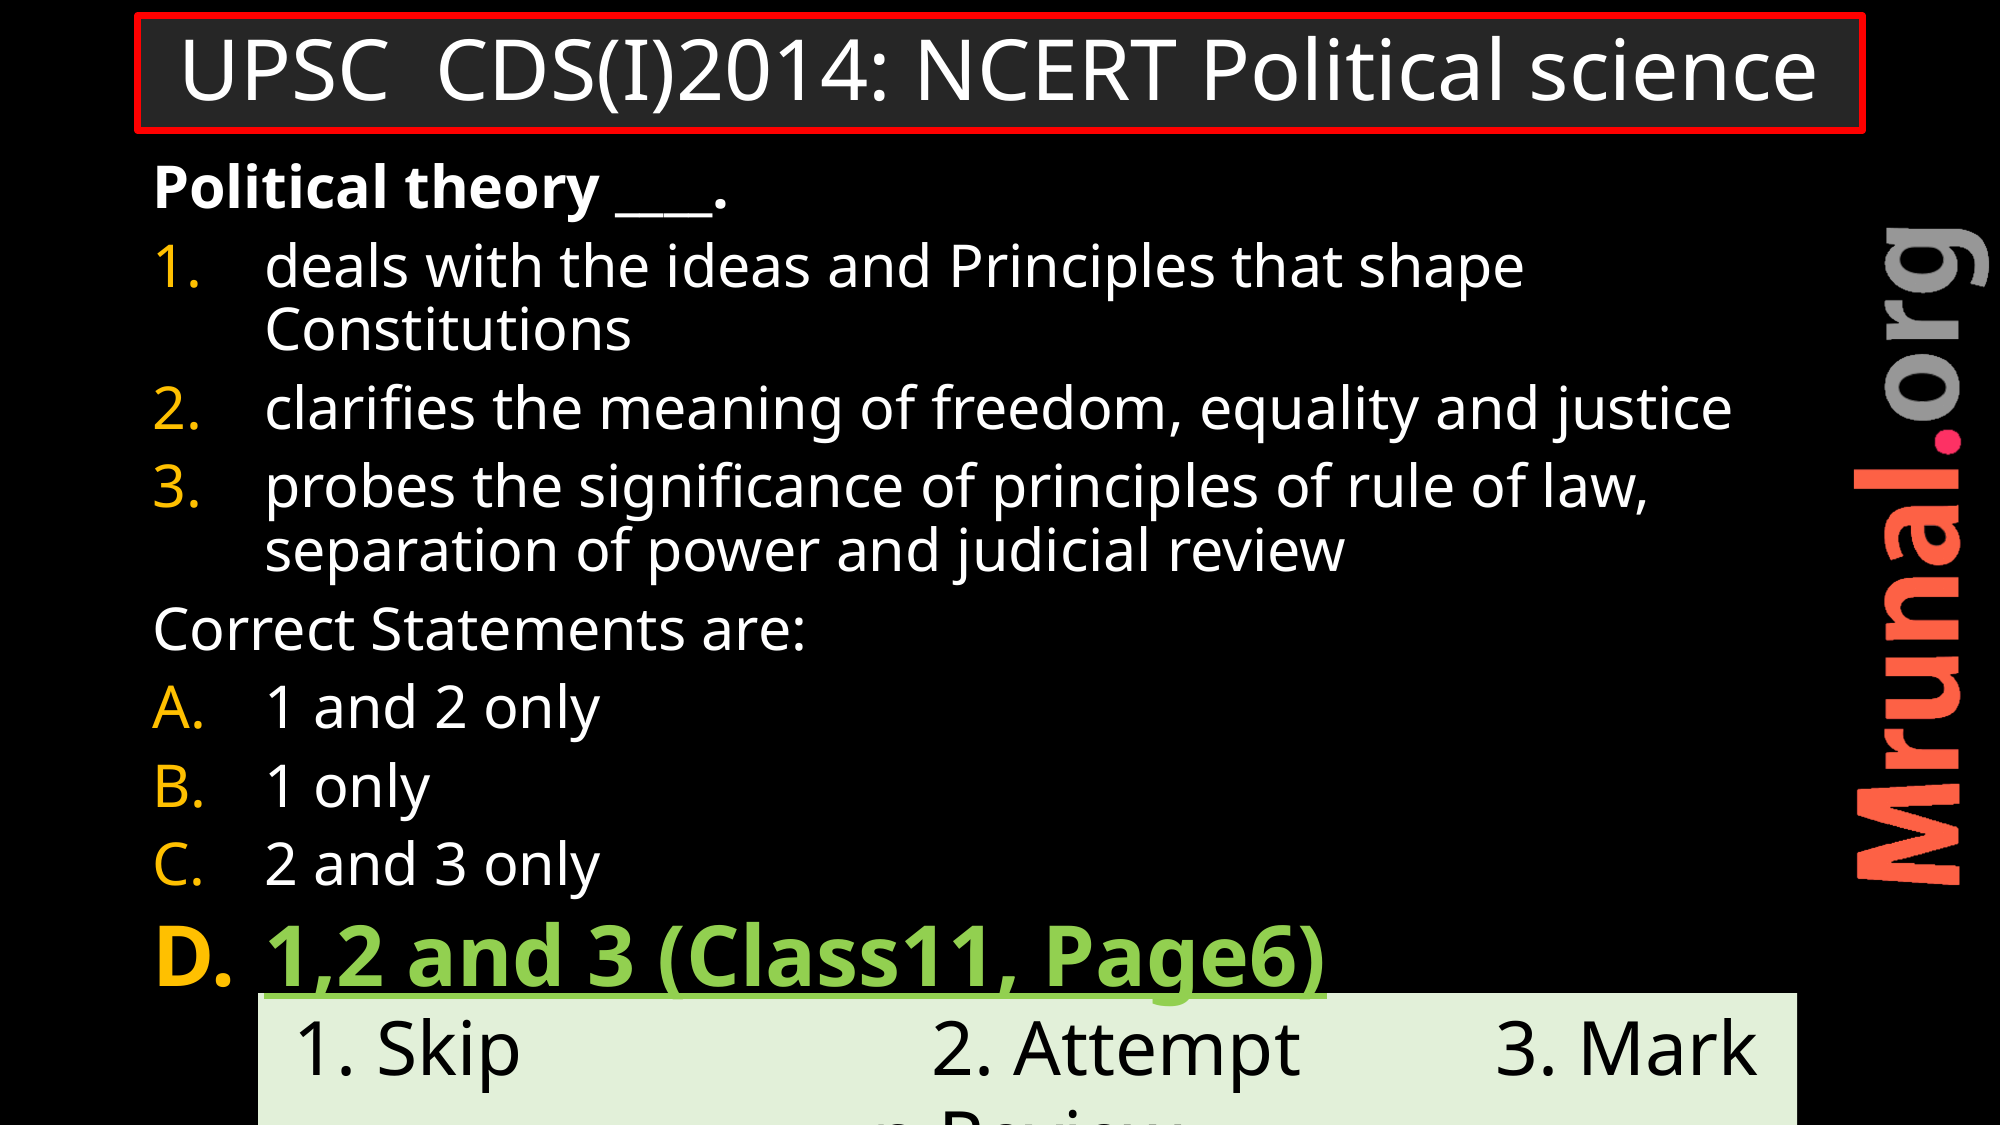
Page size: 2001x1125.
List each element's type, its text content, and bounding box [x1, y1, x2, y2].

title UPSC CDS(I)2014: NCERT Political science [134, 12, 1866, 134]
picture [1863, 223, 2000, 894]
list Political theory ____. deals with the ideas and Principles that shape Constitutions clarifies the meaning of freedom, equality and justice probes the significance of principles of rule of law, separation of power and judicial review Correct Statements are: 1 and 2 only 1 only 2 and 3 only 1,2 and 3 (Class11, Page6) [137, 149, 1863, 1014]
